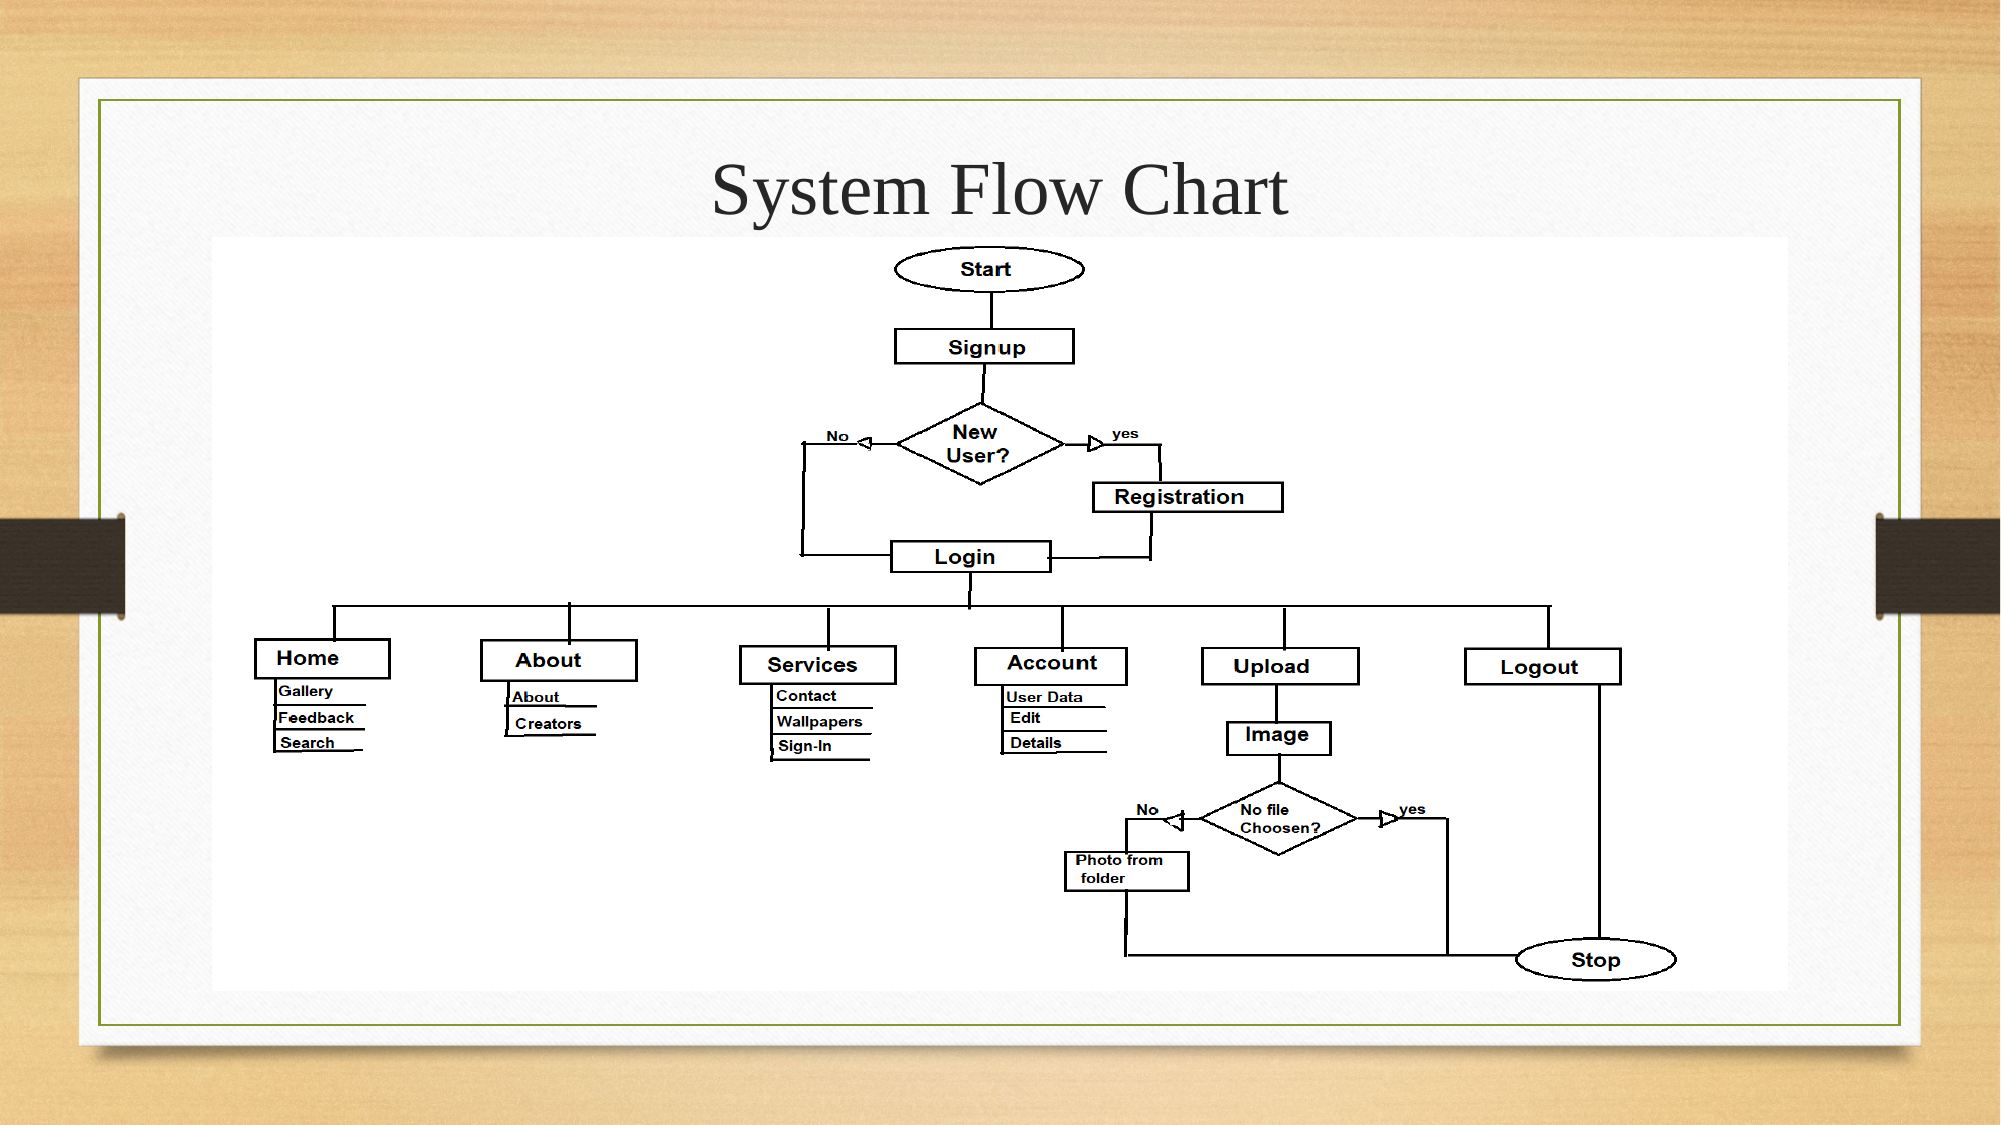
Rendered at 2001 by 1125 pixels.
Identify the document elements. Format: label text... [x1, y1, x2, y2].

title System Flow Chart [212, 77, 1788, 237]
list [212, 237, 1788, 992]
picture [0, 0, 2001, 1125]
